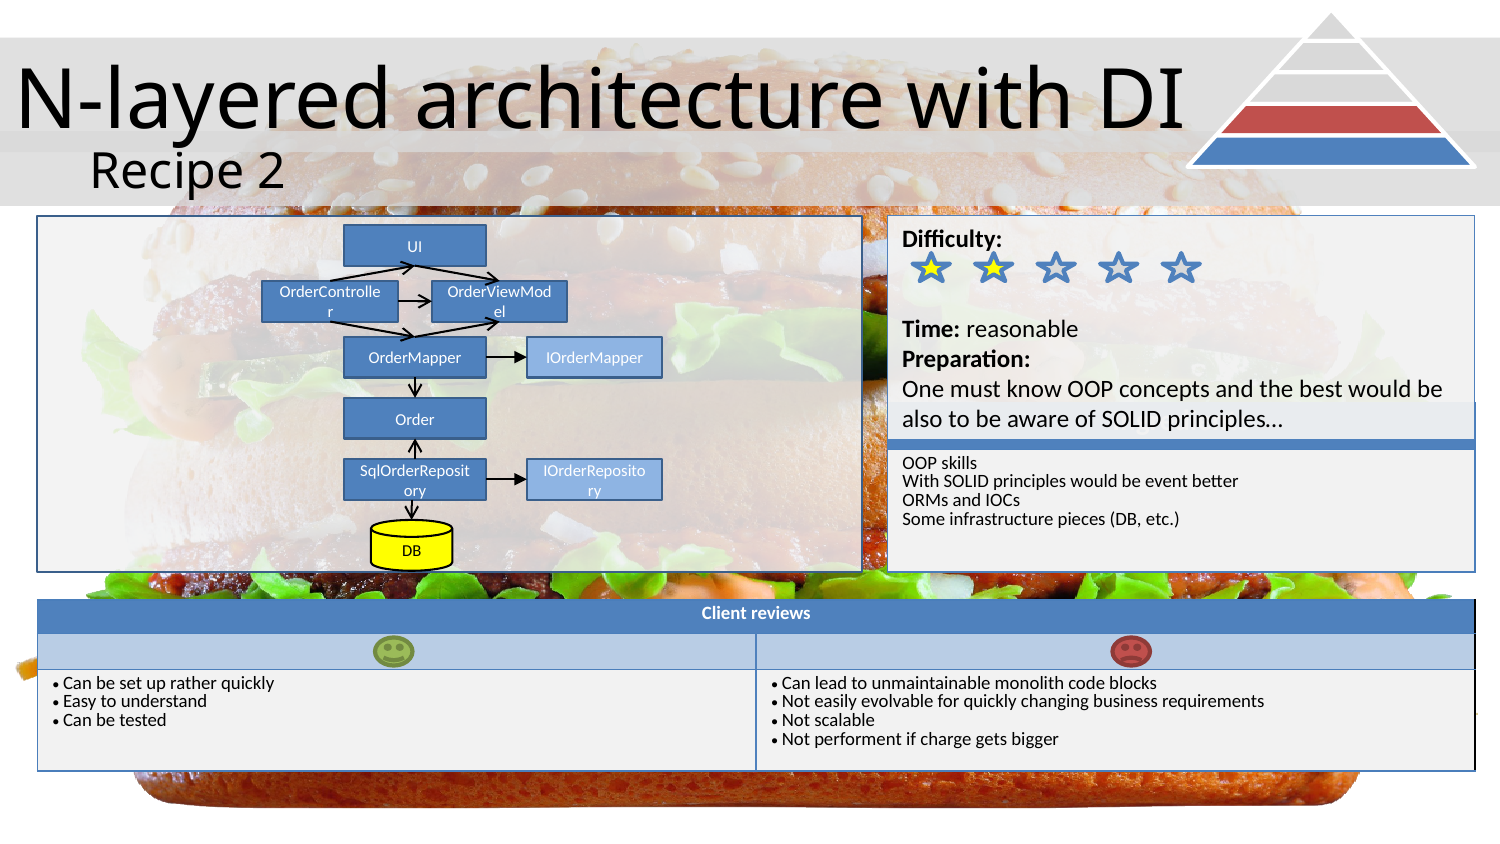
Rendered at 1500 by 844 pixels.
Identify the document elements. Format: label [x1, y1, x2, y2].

text_box [262, 224, 663, 571]
text_box [1187, 9, 1476, 168]
picture [3, 0, 1493, 844]
